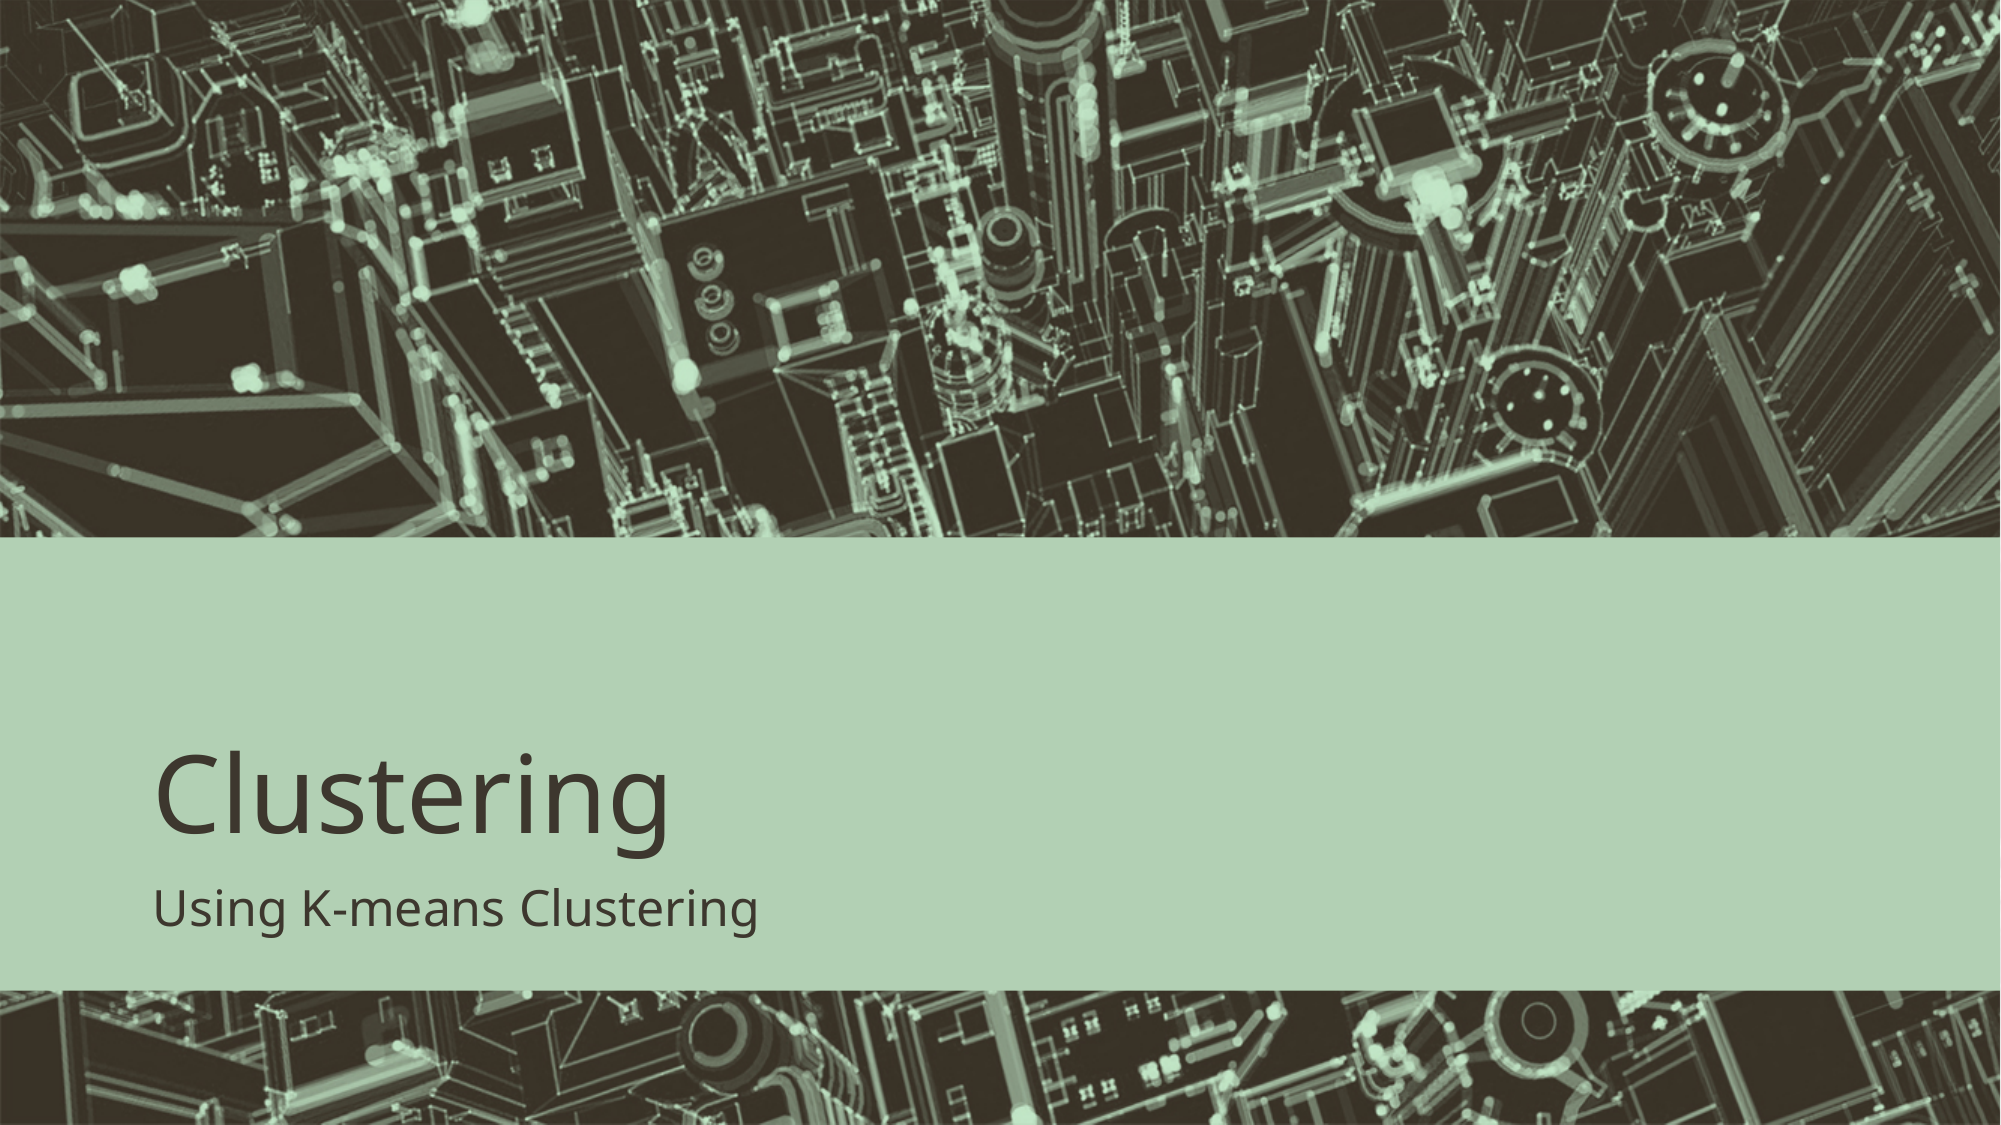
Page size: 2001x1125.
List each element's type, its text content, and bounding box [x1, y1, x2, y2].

list Using K-means Clustering [138, 876, 1713, 954]
title Clustering [138, 562, 1713, 865]
picture [0, 0, 2001, 1125]
